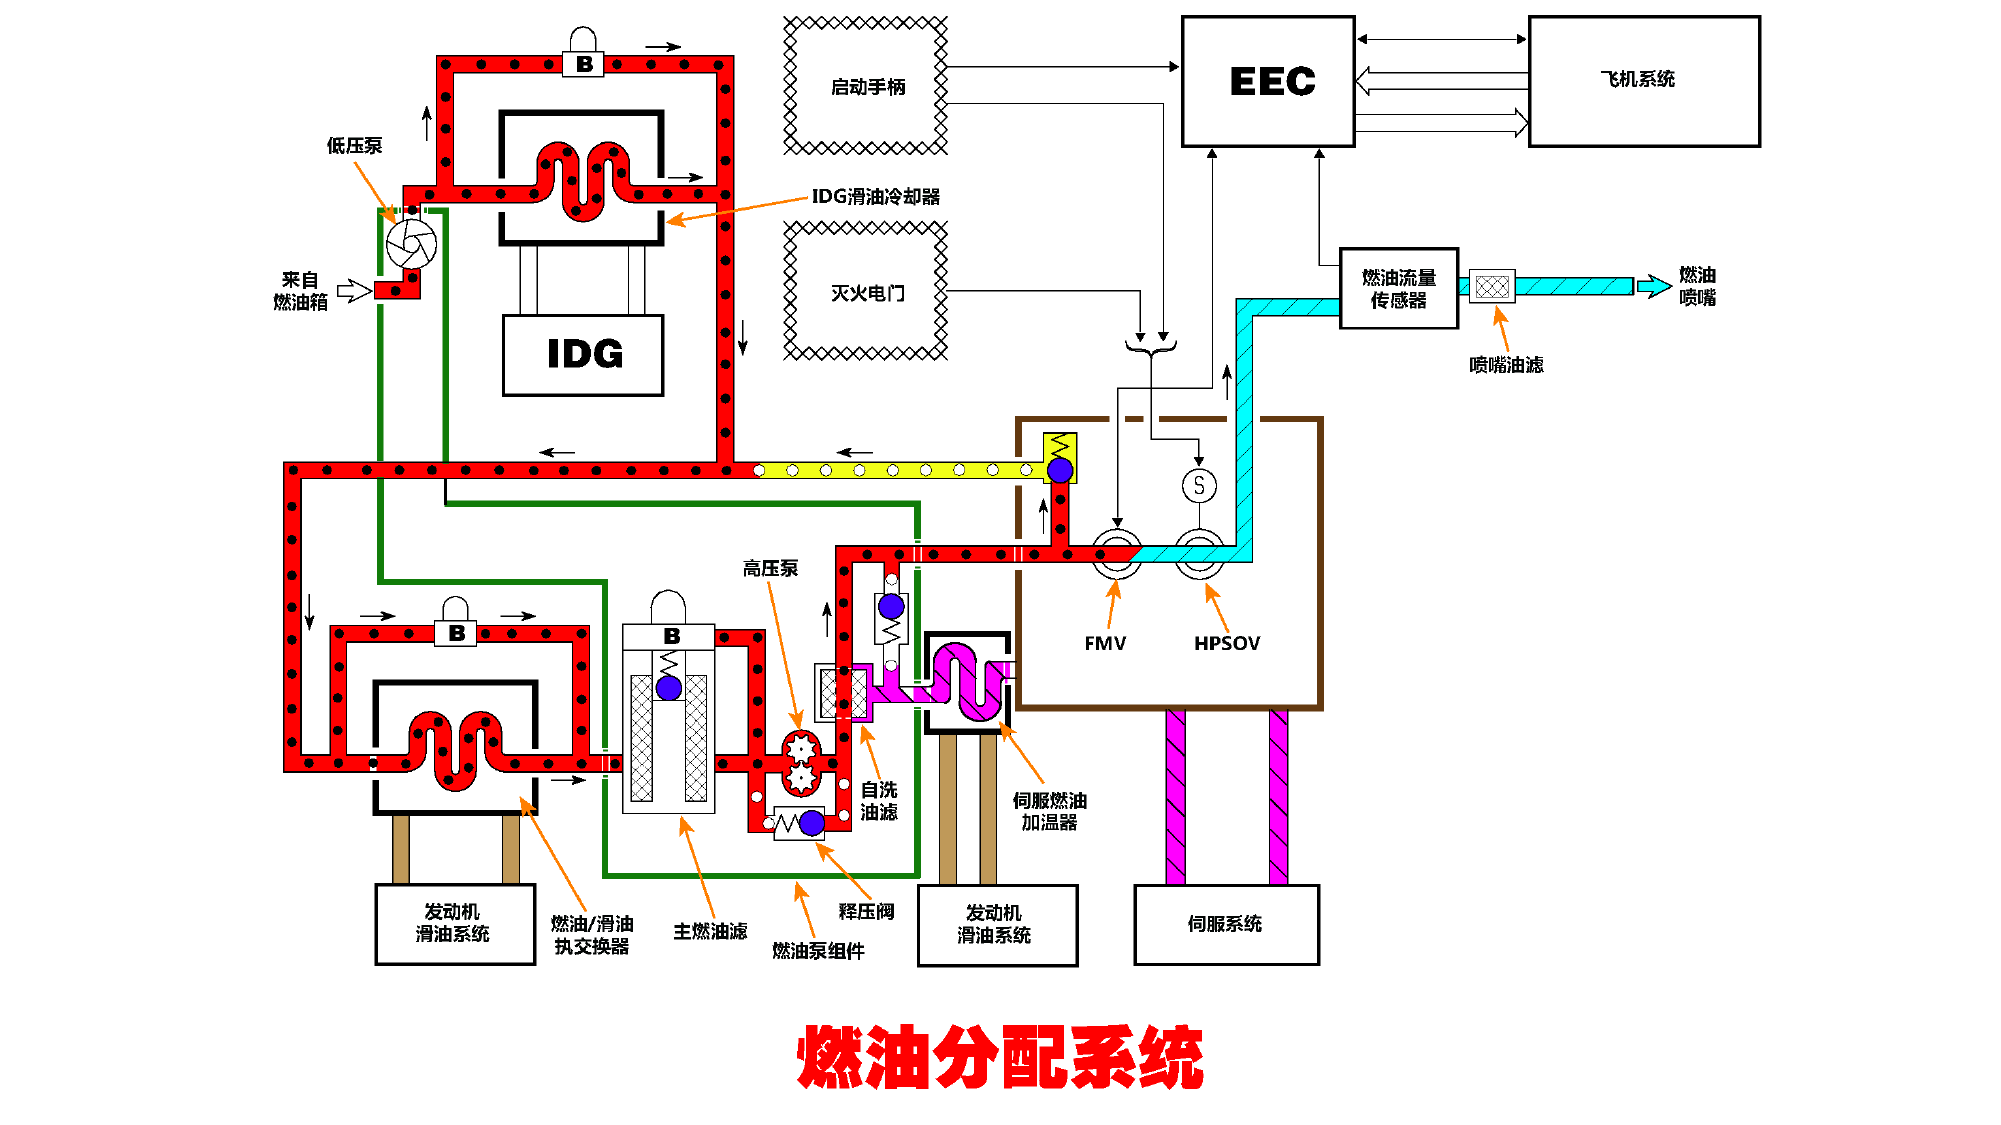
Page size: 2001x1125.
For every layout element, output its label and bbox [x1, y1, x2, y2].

picture [204, 0, 1796, 1125]
